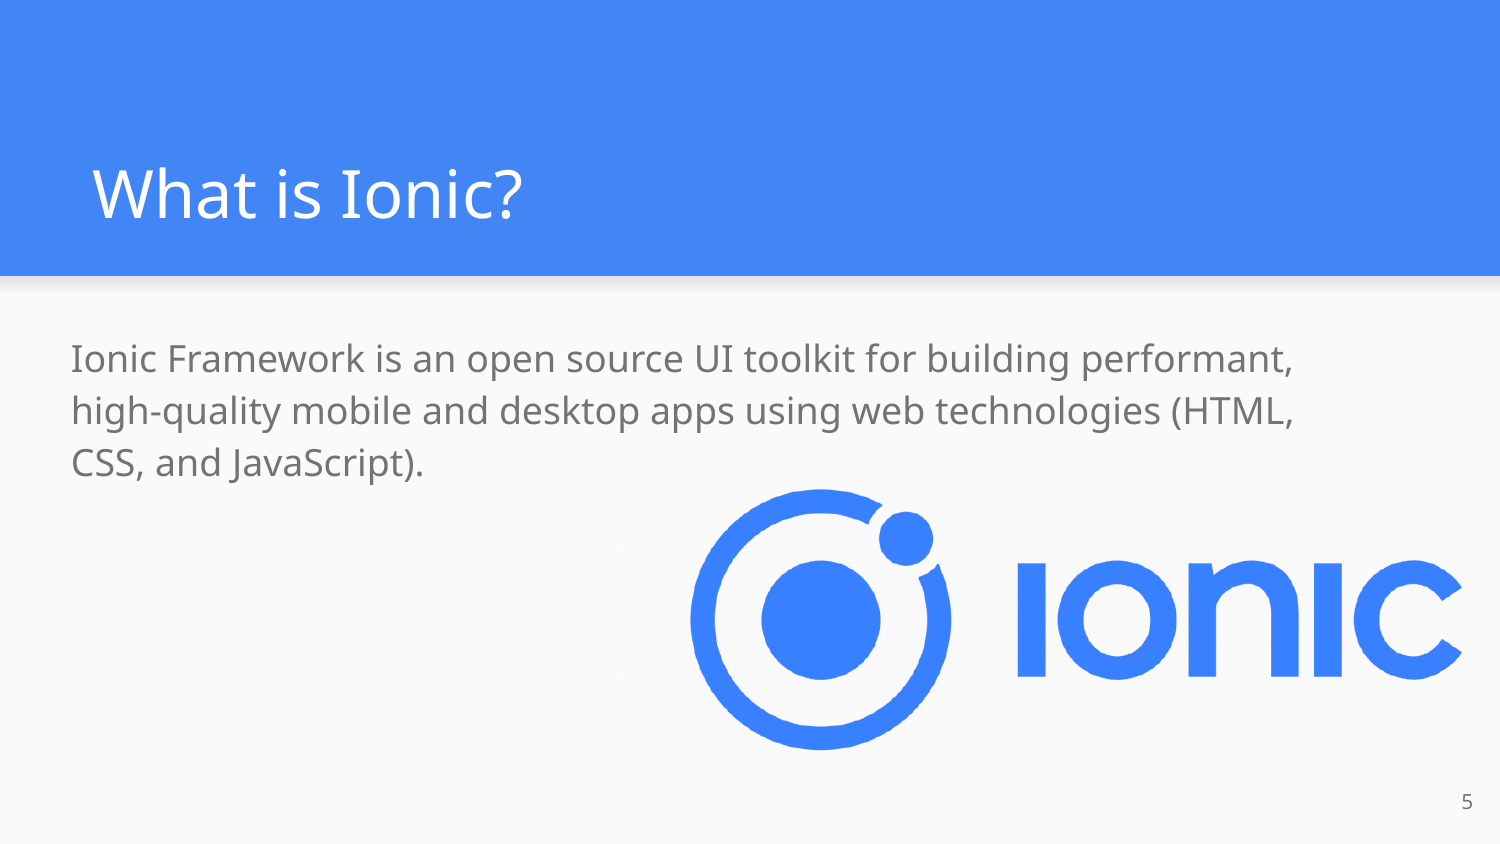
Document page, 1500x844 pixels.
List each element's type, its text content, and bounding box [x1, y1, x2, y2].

picture [622, 441, 1489, 787]
slide_number 5 [1398, 794, 1489, 835]
list Ionic Framework is an open source UI toolkit for building performant, high-quality mobile and desktop apps using web technologies (HTML, CSS, and JavaScript). [55, 313, 1383, 653]
title What is Ionic? [77, 121, 1427, 248]
